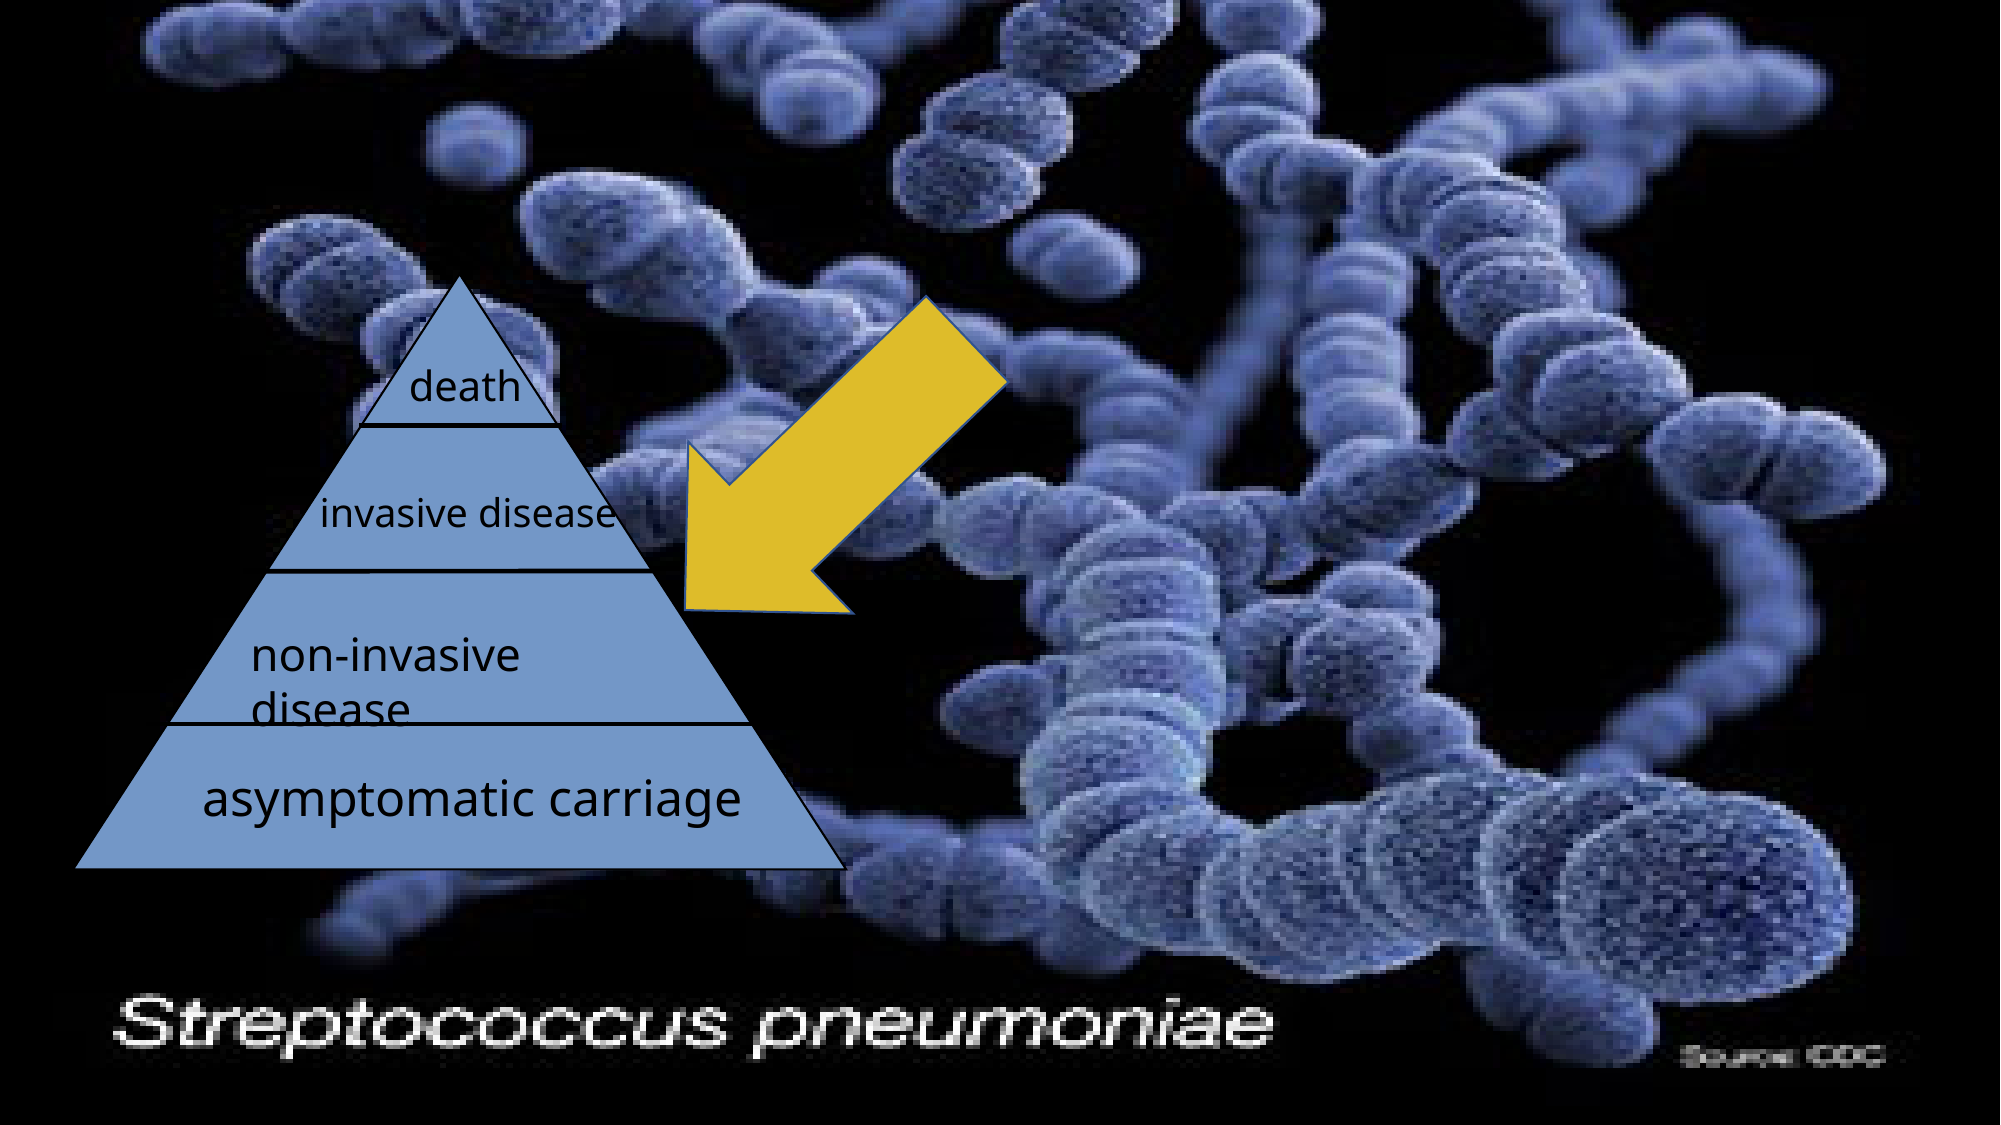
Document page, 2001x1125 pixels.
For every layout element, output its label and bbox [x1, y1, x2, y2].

text_box [73, 273, 847, 870]
list [0, 0, 2000, 1125]
